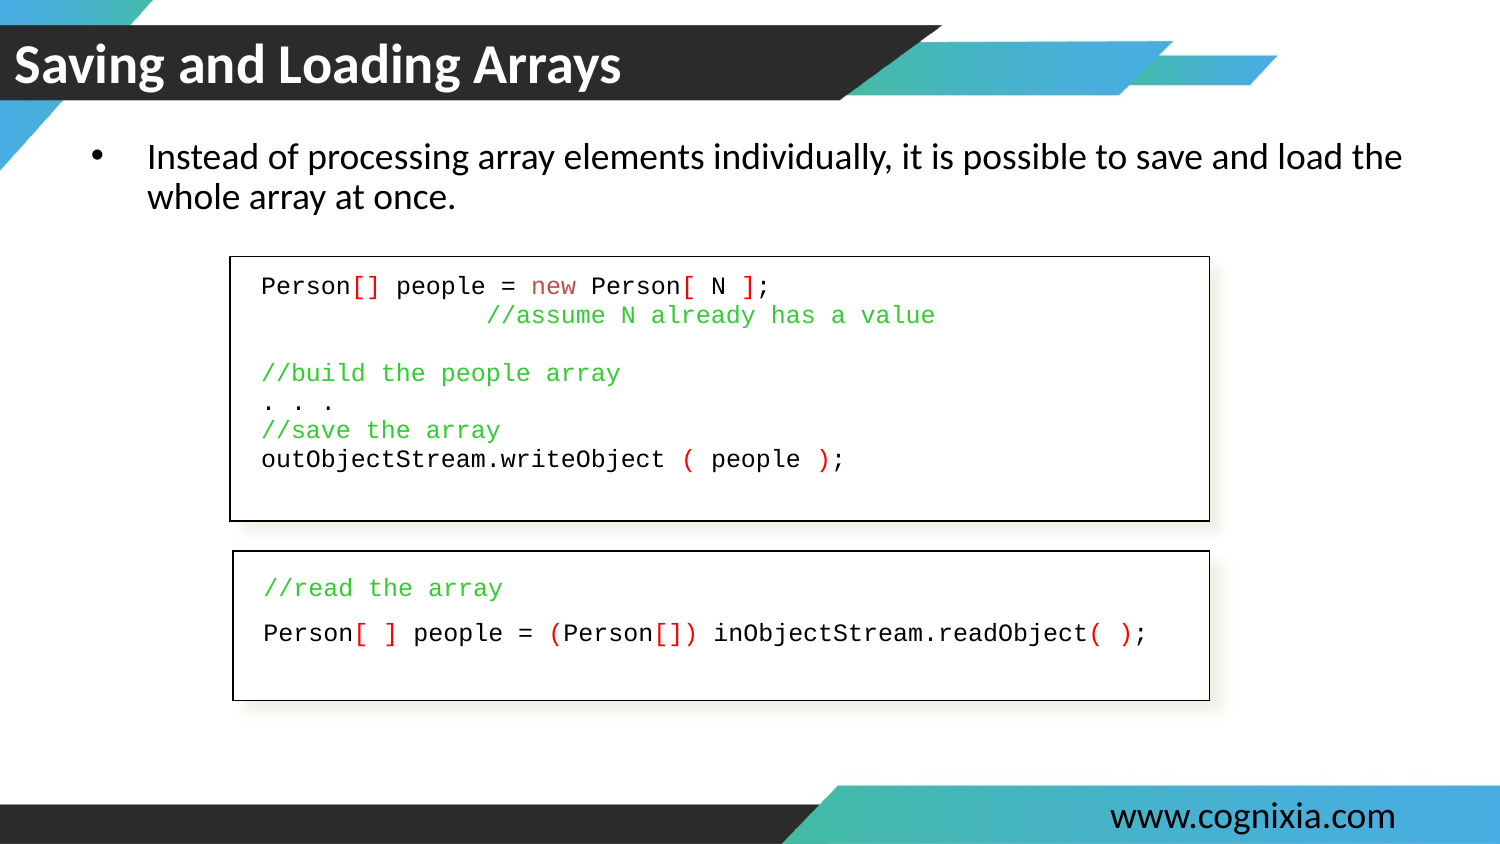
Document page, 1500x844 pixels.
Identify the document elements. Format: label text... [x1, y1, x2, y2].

list Instead of processing array elements individually, it is possible to save and load the whole array at once. [76, 129, 1488, 214]
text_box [232, 550, 1210, 701]
title Saving and Loading Arrays [0, 20, 869, 103]
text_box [229, 256, 1210, 522]
picture [0, 0, 1500, 844]
